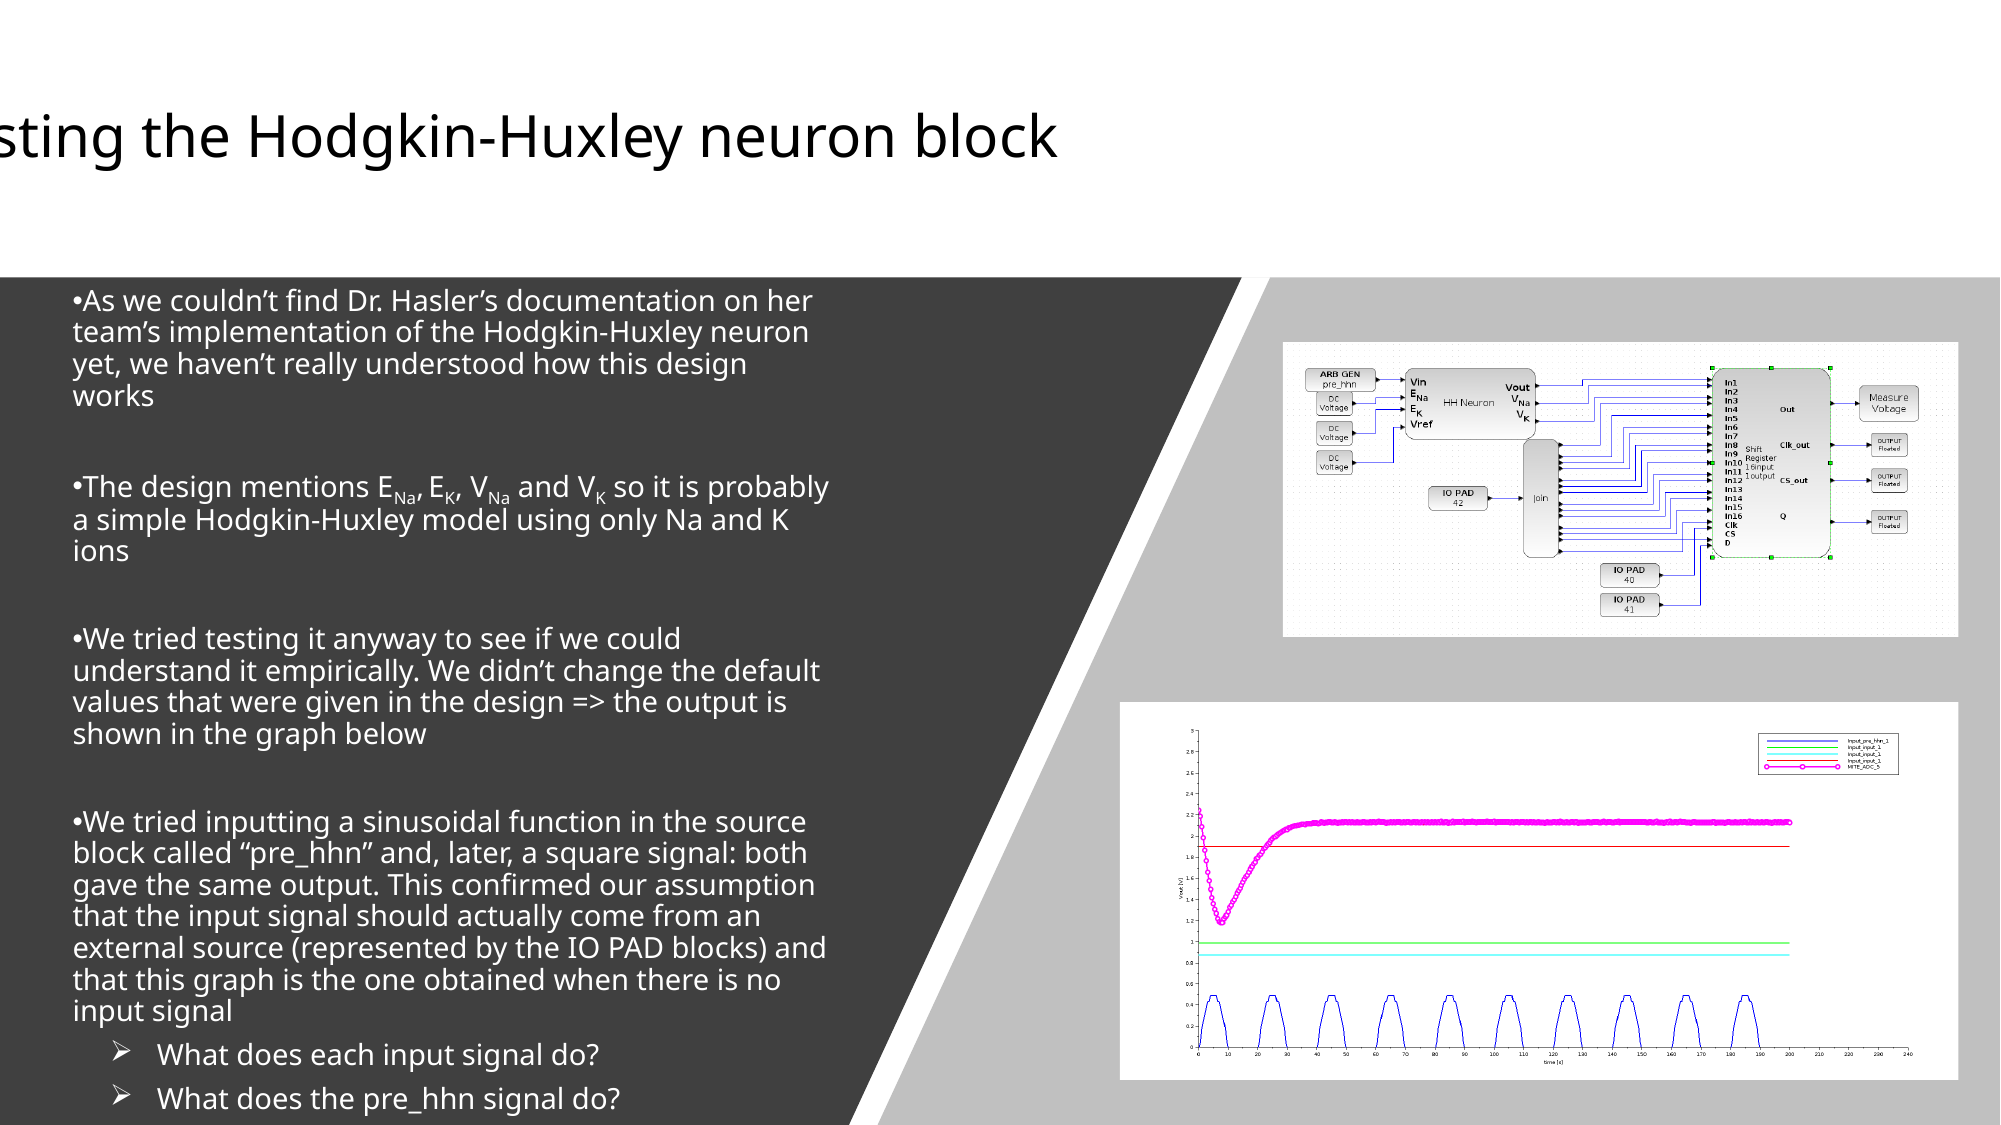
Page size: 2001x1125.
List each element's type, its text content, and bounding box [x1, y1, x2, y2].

text_box [0, 276, 1244, 1125]
text_box As we couldn’t find Dr. Hasler’s documentation on her team’s implementation of the Hodgkin-Huxley neuron yet, we haven’t really understood how this design works The design mentions ENa, EK, VNa and VK so it is probably a simple Hodgkin-Huxley model using only Na and K ions We tried testing it anyway to see if we could understand it empirically. We didn’t change the default values that were given in the design => the output is shown in the graph below We tried inputting a sinusoidal function in the source block called “pre_hhn” and, later, a square signal: both gave the same output. This confirmed our assumption that the input signal should actually come from an external source (represented by the IO PAD blocks) and that this graph is the one obtained when there is no input signal What does each input signal do? What does the pre_hhn signal do? [57, 277, 849, 1125]
text_box [876, 276, 2000, 1125]
picture [1282, 342, 1959, 637]
text_box Testing the Hodgkin-Huxley neuron block [0, 99, 1074, 177]
picture [1119, 702, 1959, 1080]
